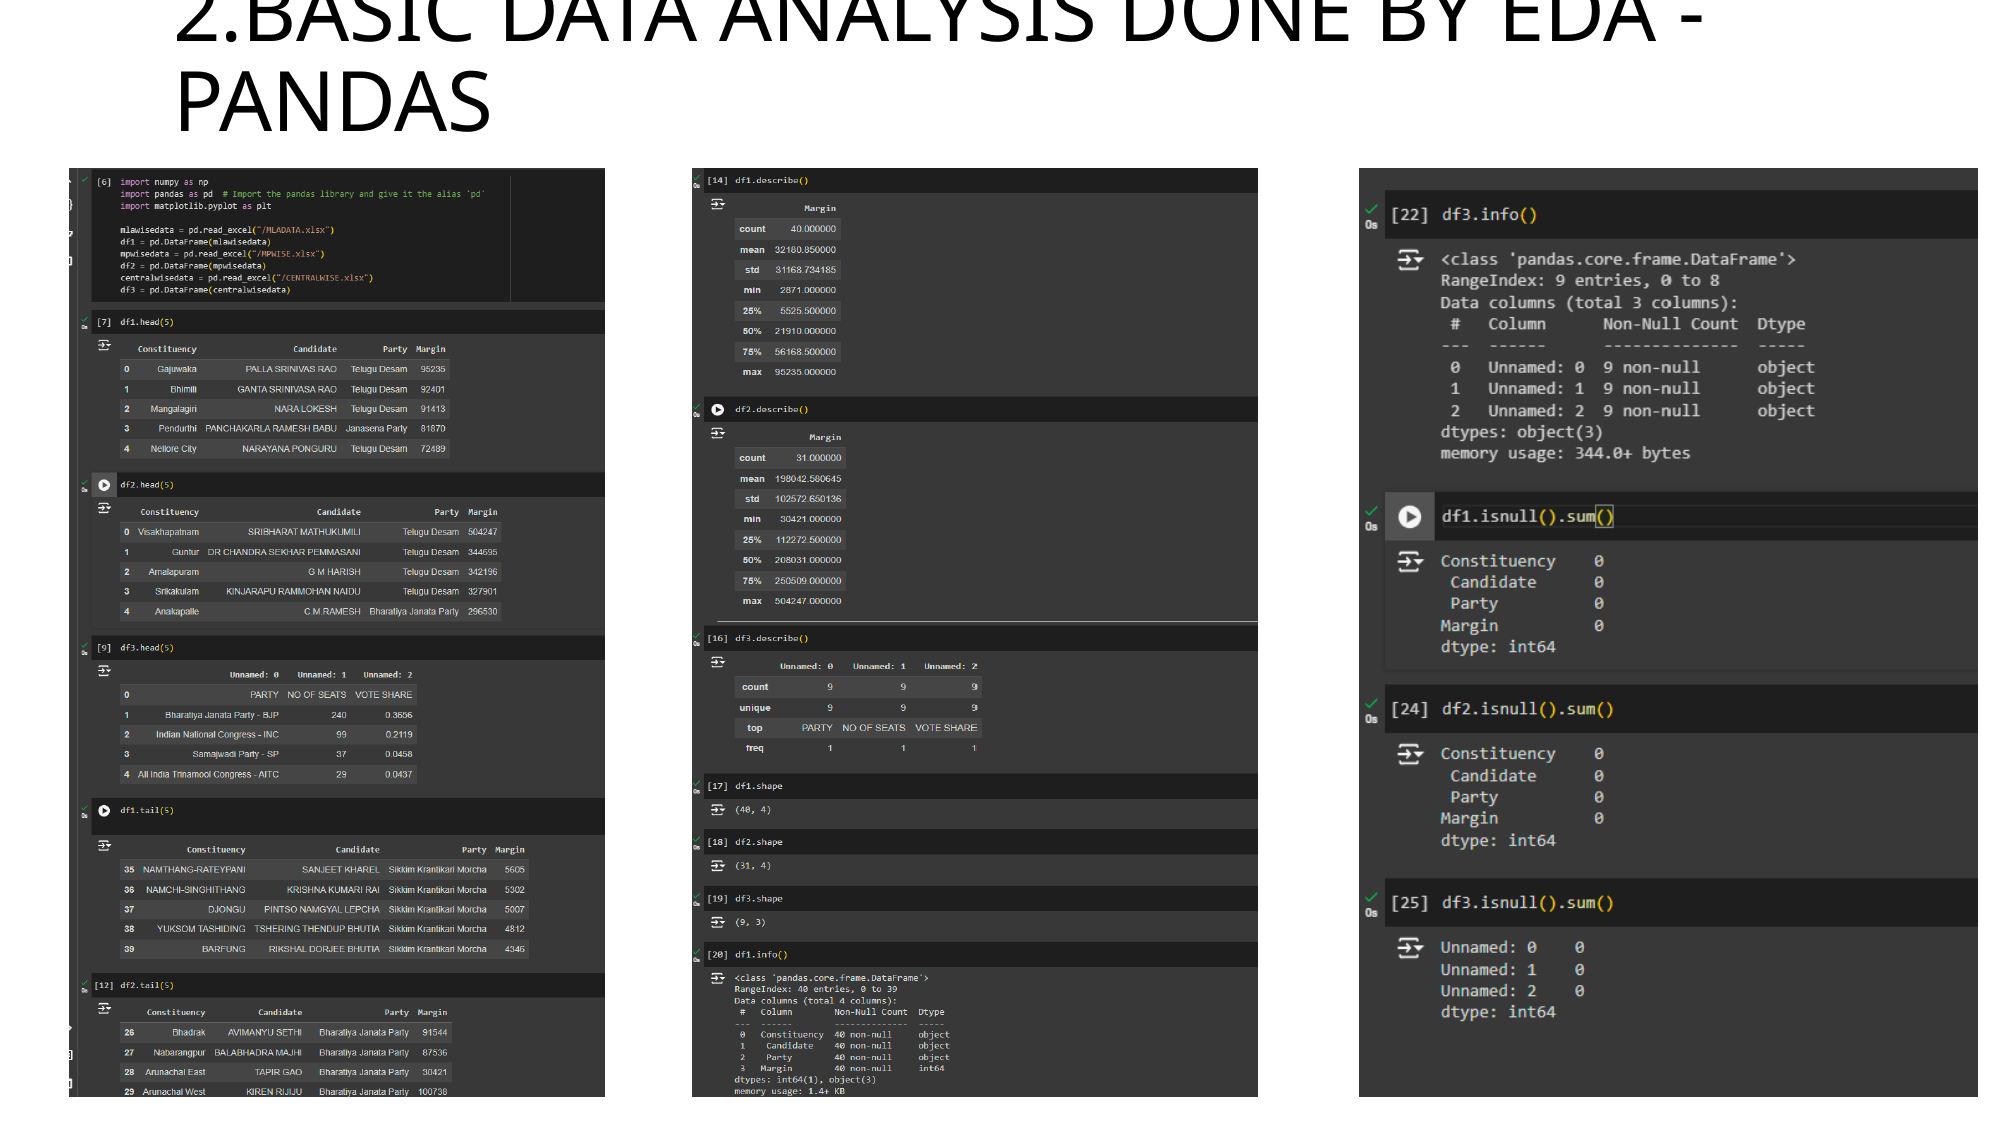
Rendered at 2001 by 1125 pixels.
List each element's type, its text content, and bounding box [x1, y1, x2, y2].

picture [692, 168, 1258, 1097]
title 2.BASIC DATA ANALYSIS DONE BY EDA - PANDAS [158, 0, 1884, 169]
picture [1359, 168, 1978, 1097]
picture [69, 168, 605, 1097]
